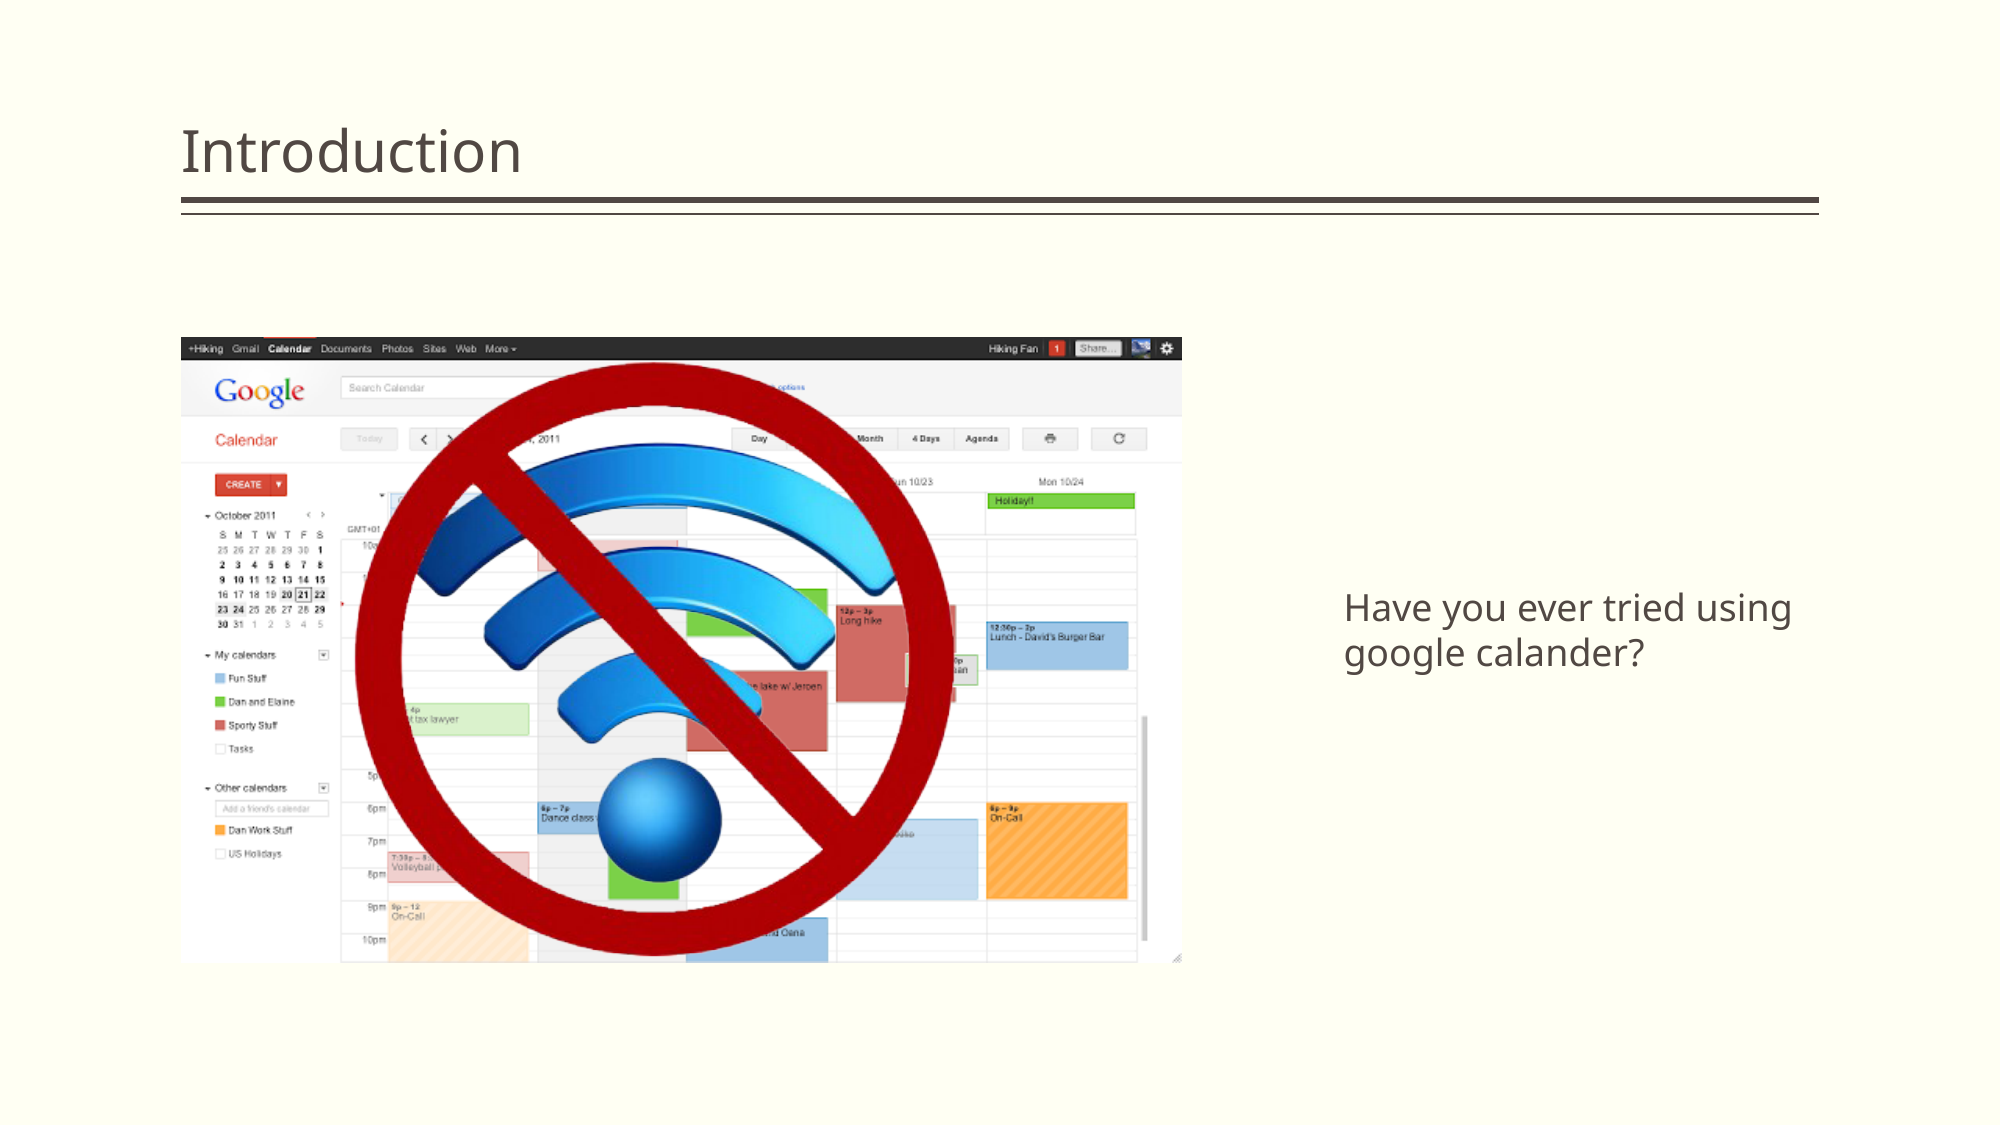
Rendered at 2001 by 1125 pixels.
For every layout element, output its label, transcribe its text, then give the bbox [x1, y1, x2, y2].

title Introduction [181, 12, 1819, 193]
text_box Have you ever tried using google calander? [1328, 576, 1819, 681]
picture [181, 337, 1182, 963]
